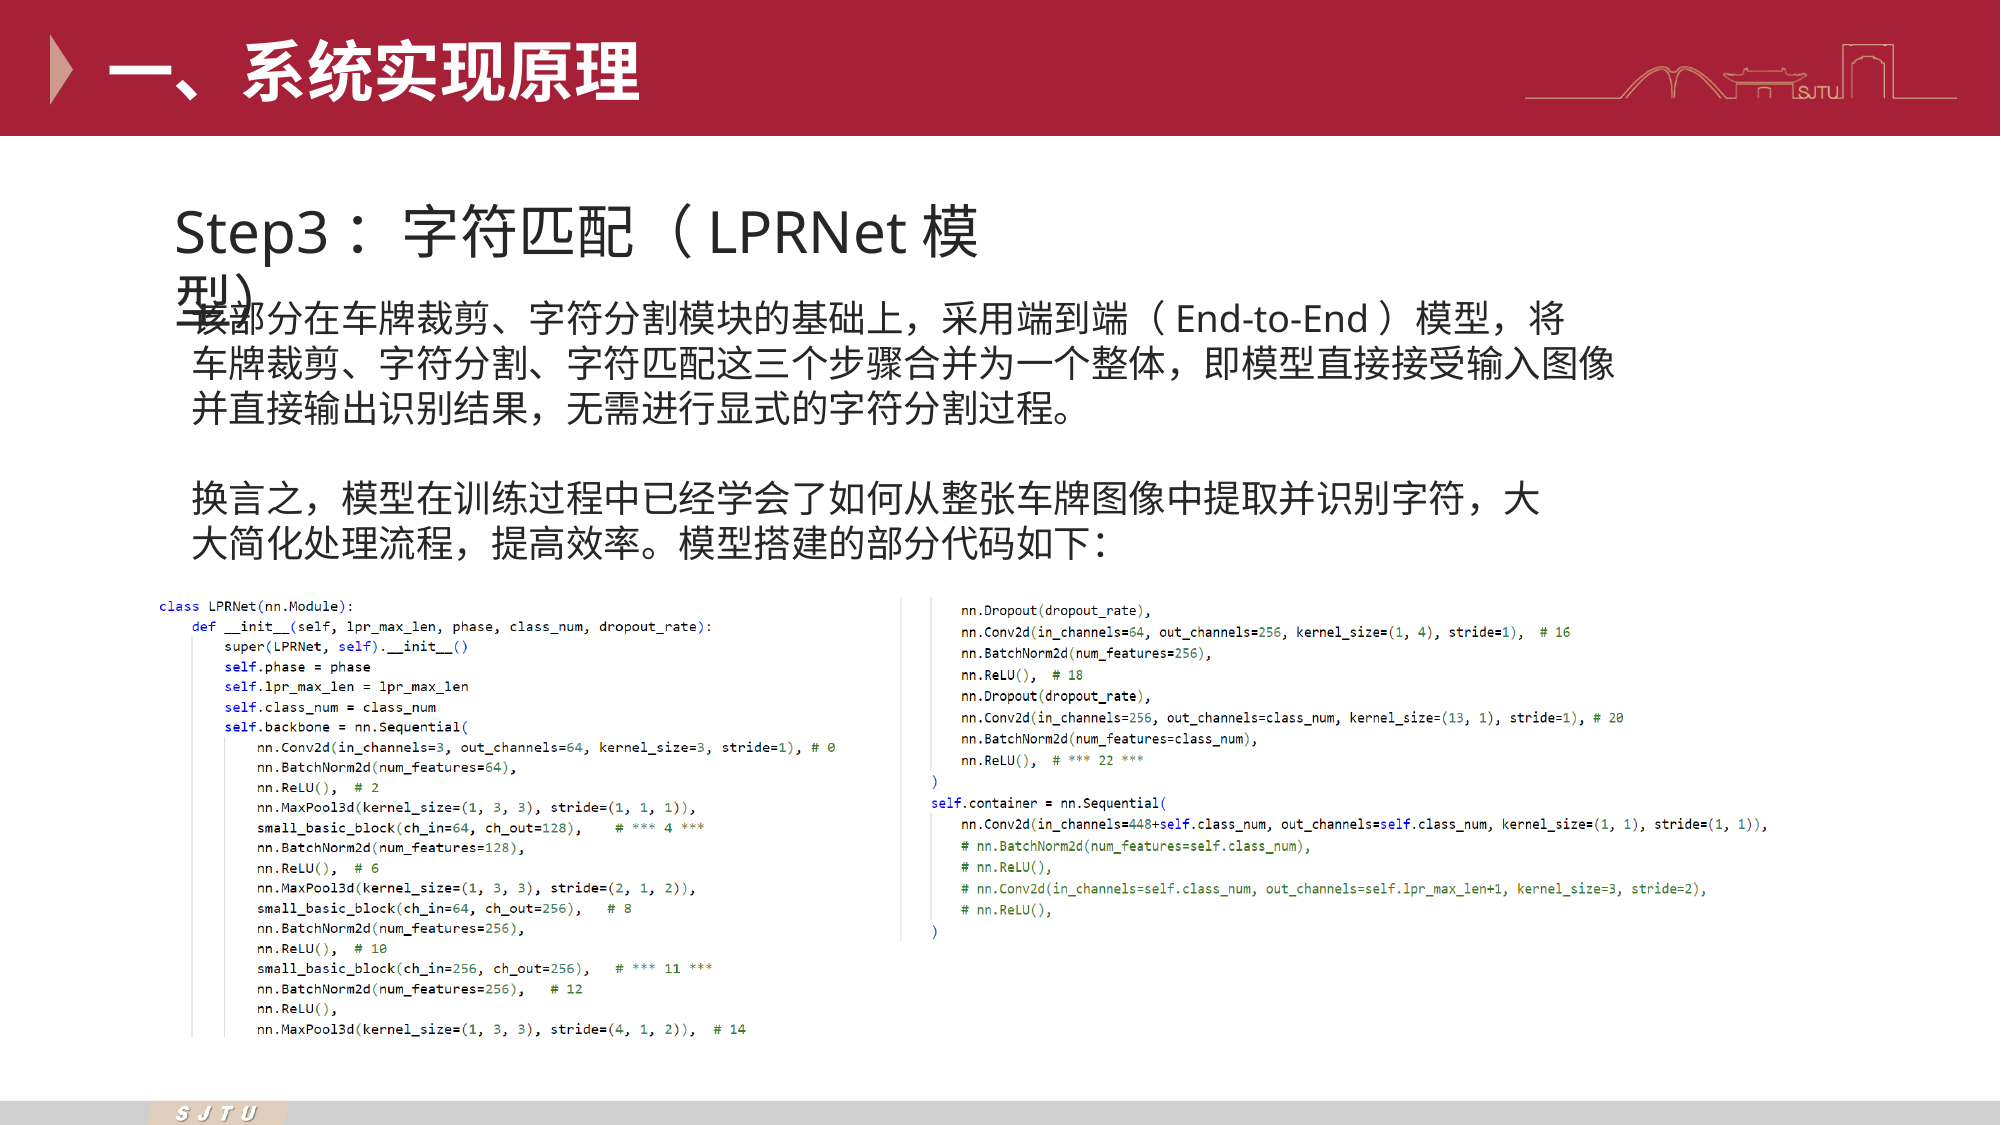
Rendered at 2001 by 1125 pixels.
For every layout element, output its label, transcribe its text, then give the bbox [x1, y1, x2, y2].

list 一、系统实现原理 [92, 20, 1696, 119]
slide_number [1817, 1053, 1988, 1110]
picture [160, 597, 839, 1037]
picture [871, 597, 1767, 945]
text_box 该部分在车牌裁剪、字符分割模块的基础上，采用端到端（End-to-End）模型，将 车牌裁剪、字符分割、字符匹配这三个步骤合并为一个整体，即模型直接接受输入图像 并直接输出识别结果，无需进行显式的字符分割过程。 换言之，模型在训练过程中已经学会了如何从整张车牌图像中提取并识别字符，大 大简化处理流程，提高效率。模型搭建的部分代码如下： [176, 287, 1807, 573]
picture [163, 1102, 275, 1124]
text_box Step3：字符匹配（LPRNet模型） [160, 187, 1102, 343]
